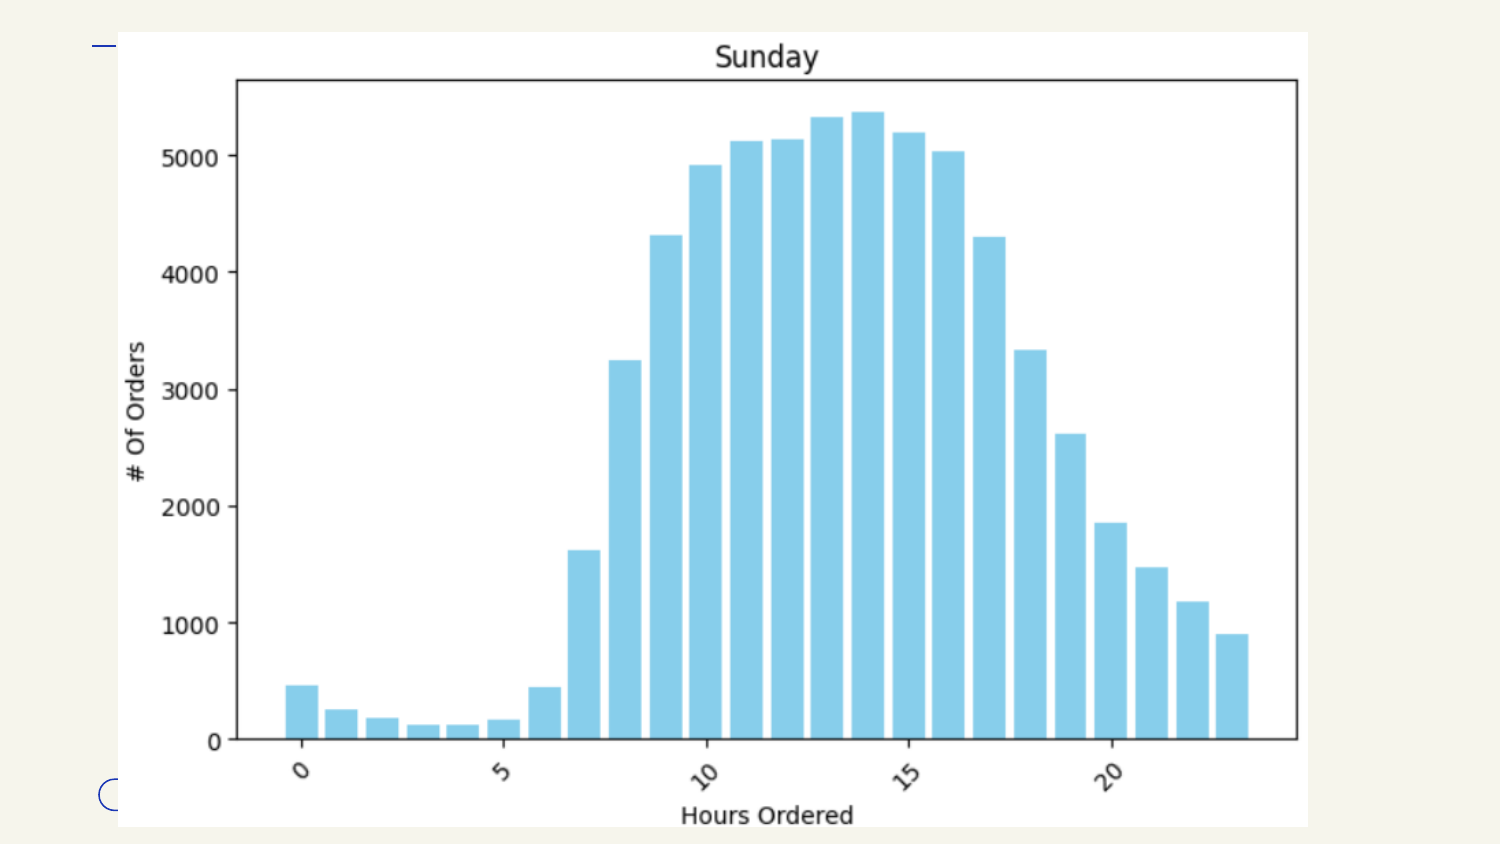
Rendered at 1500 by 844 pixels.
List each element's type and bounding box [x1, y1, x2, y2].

picture [118, 32, 1308, 827]
